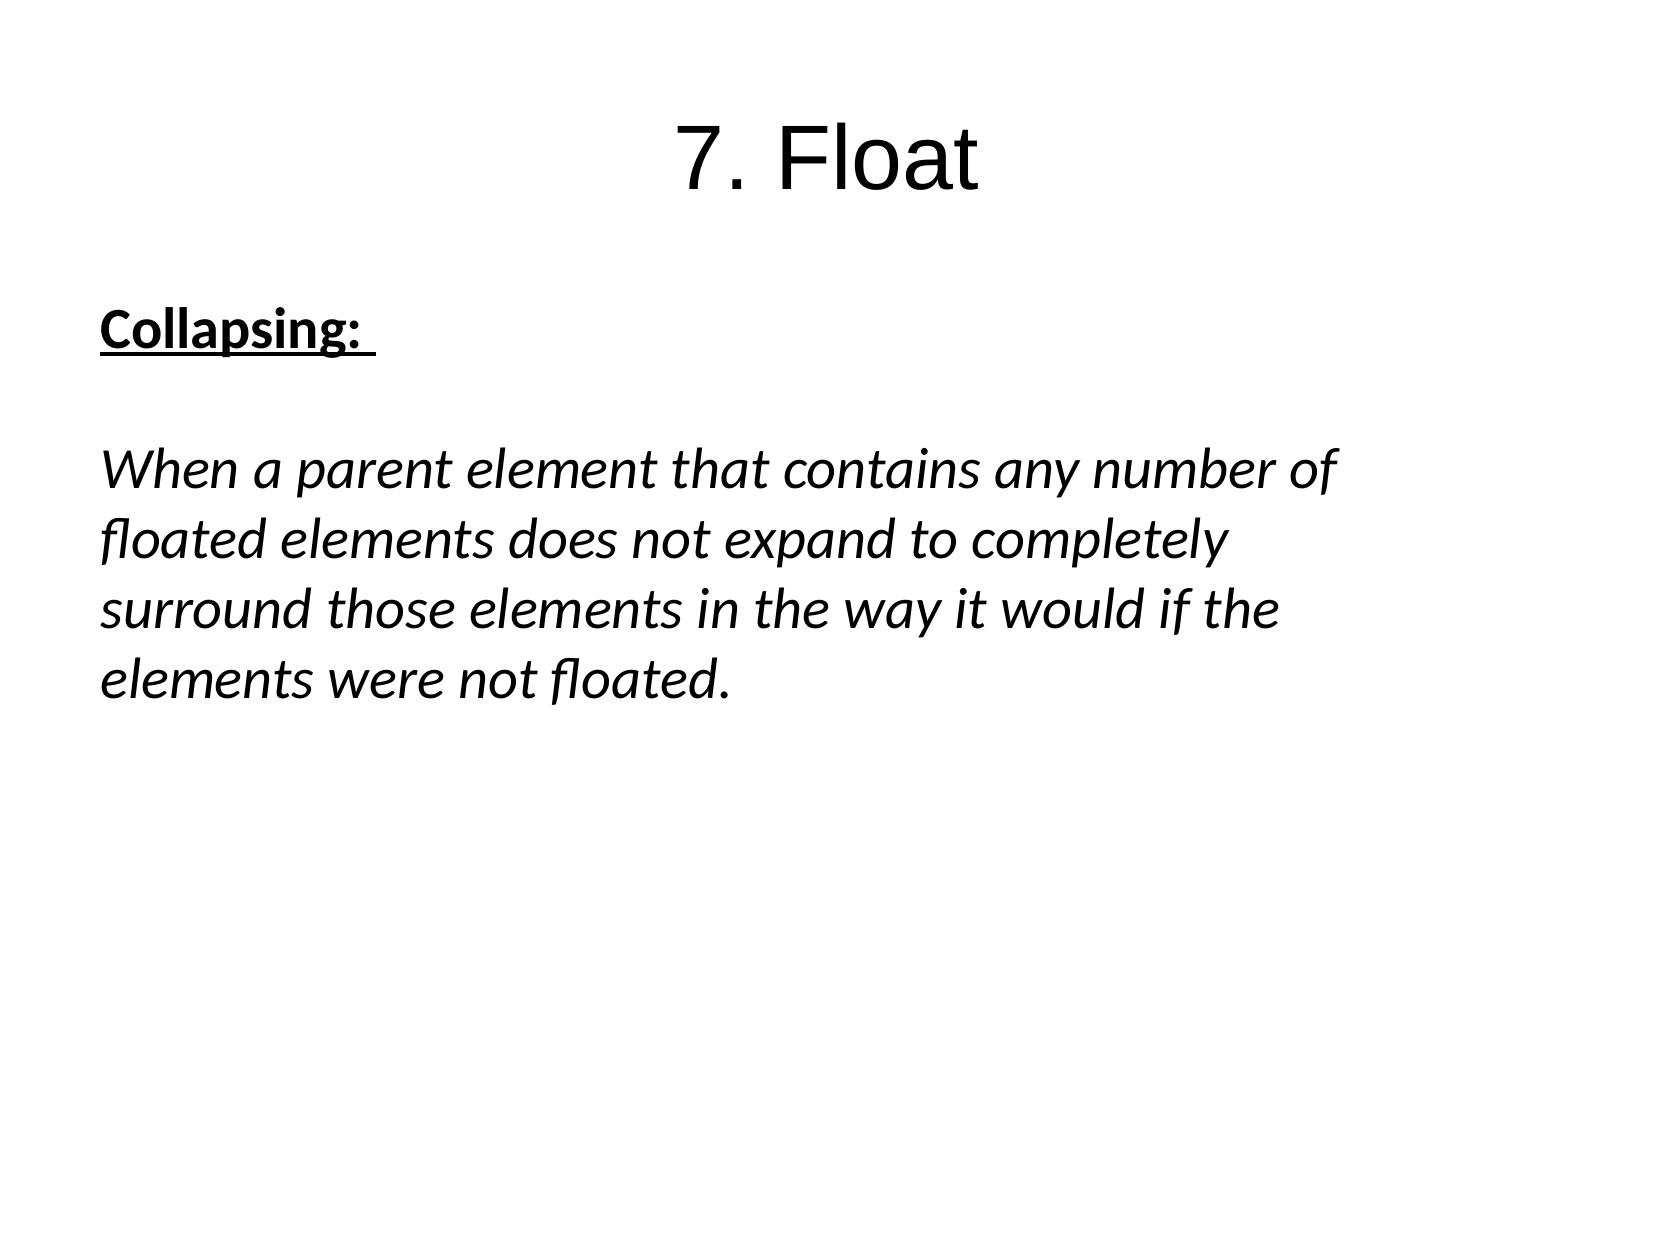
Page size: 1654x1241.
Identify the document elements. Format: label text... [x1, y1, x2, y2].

text_box 7. Float [82, 49, 1571, 257]
text_box Collapsing: When a parent element that contains any number of floated elements does not expand to completely surround those elements in the way it would if the elements were not floated. [82, 290, 1571, 1010]
